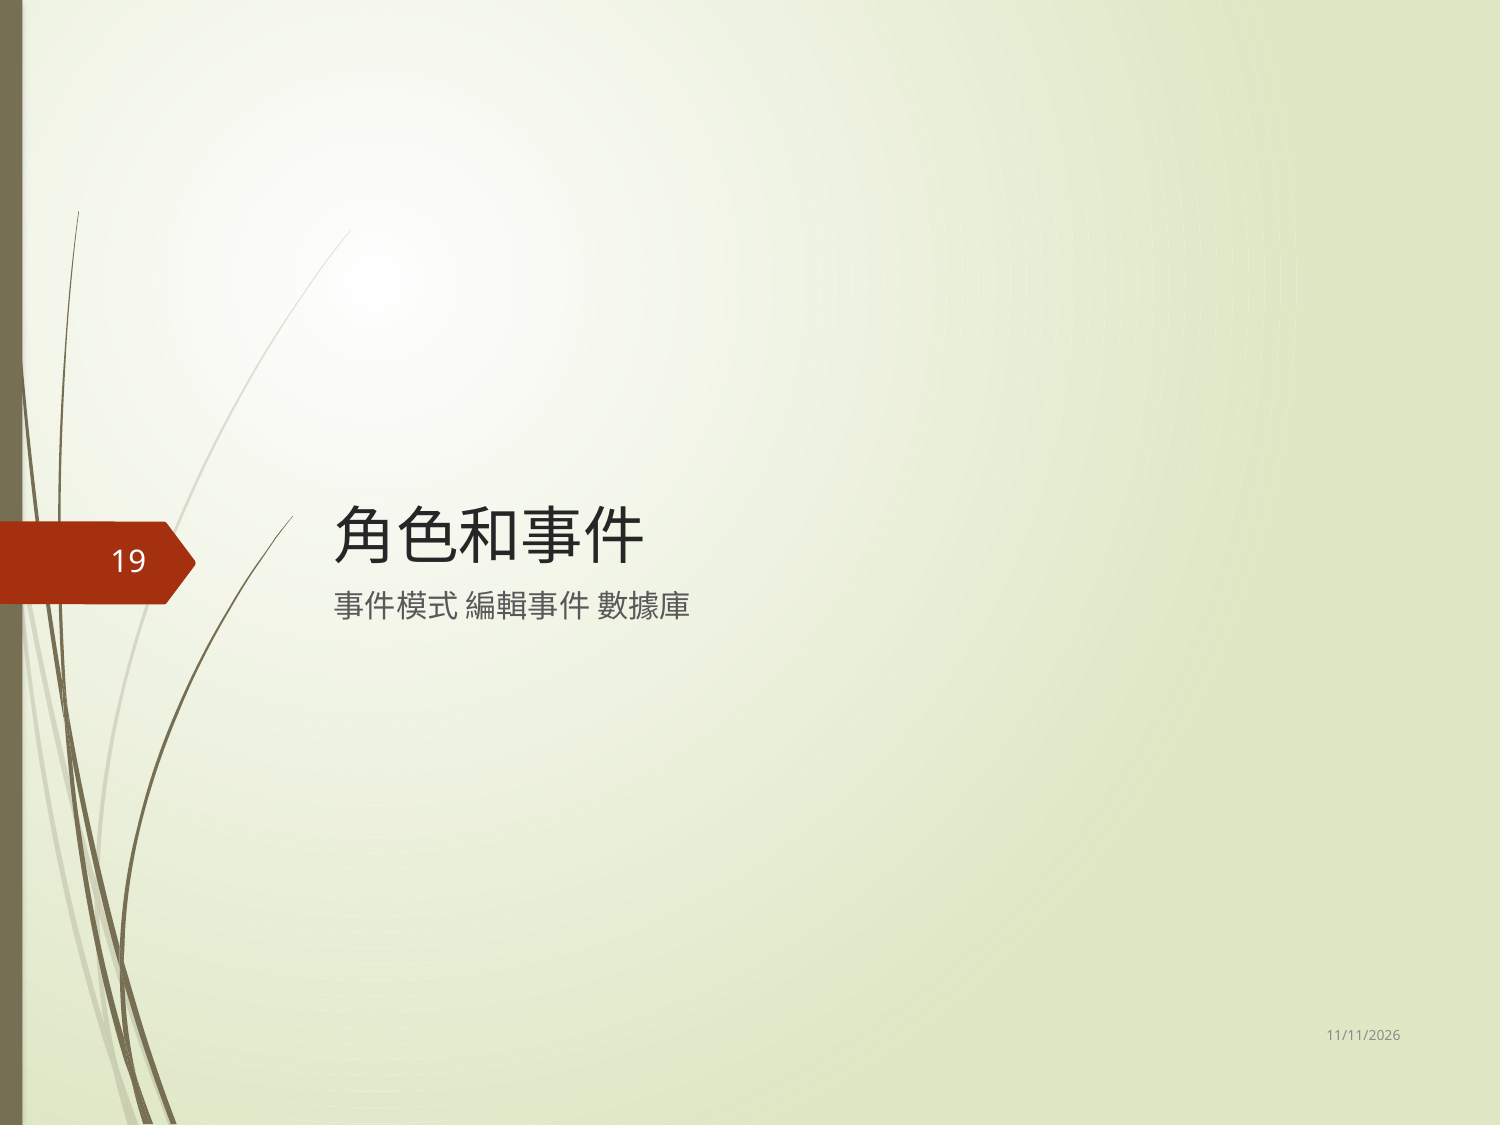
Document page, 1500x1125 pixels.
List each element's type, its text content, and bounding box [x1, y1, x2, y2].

slide_number 19 [65, 532, 162, 593]
list 事件模式 編輯事件 數據庫 [318, 579, 1416, 721]
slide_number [1274, 1005, 1416, 1067]
title 角色和事件 [318, 337, 1416, 579]
